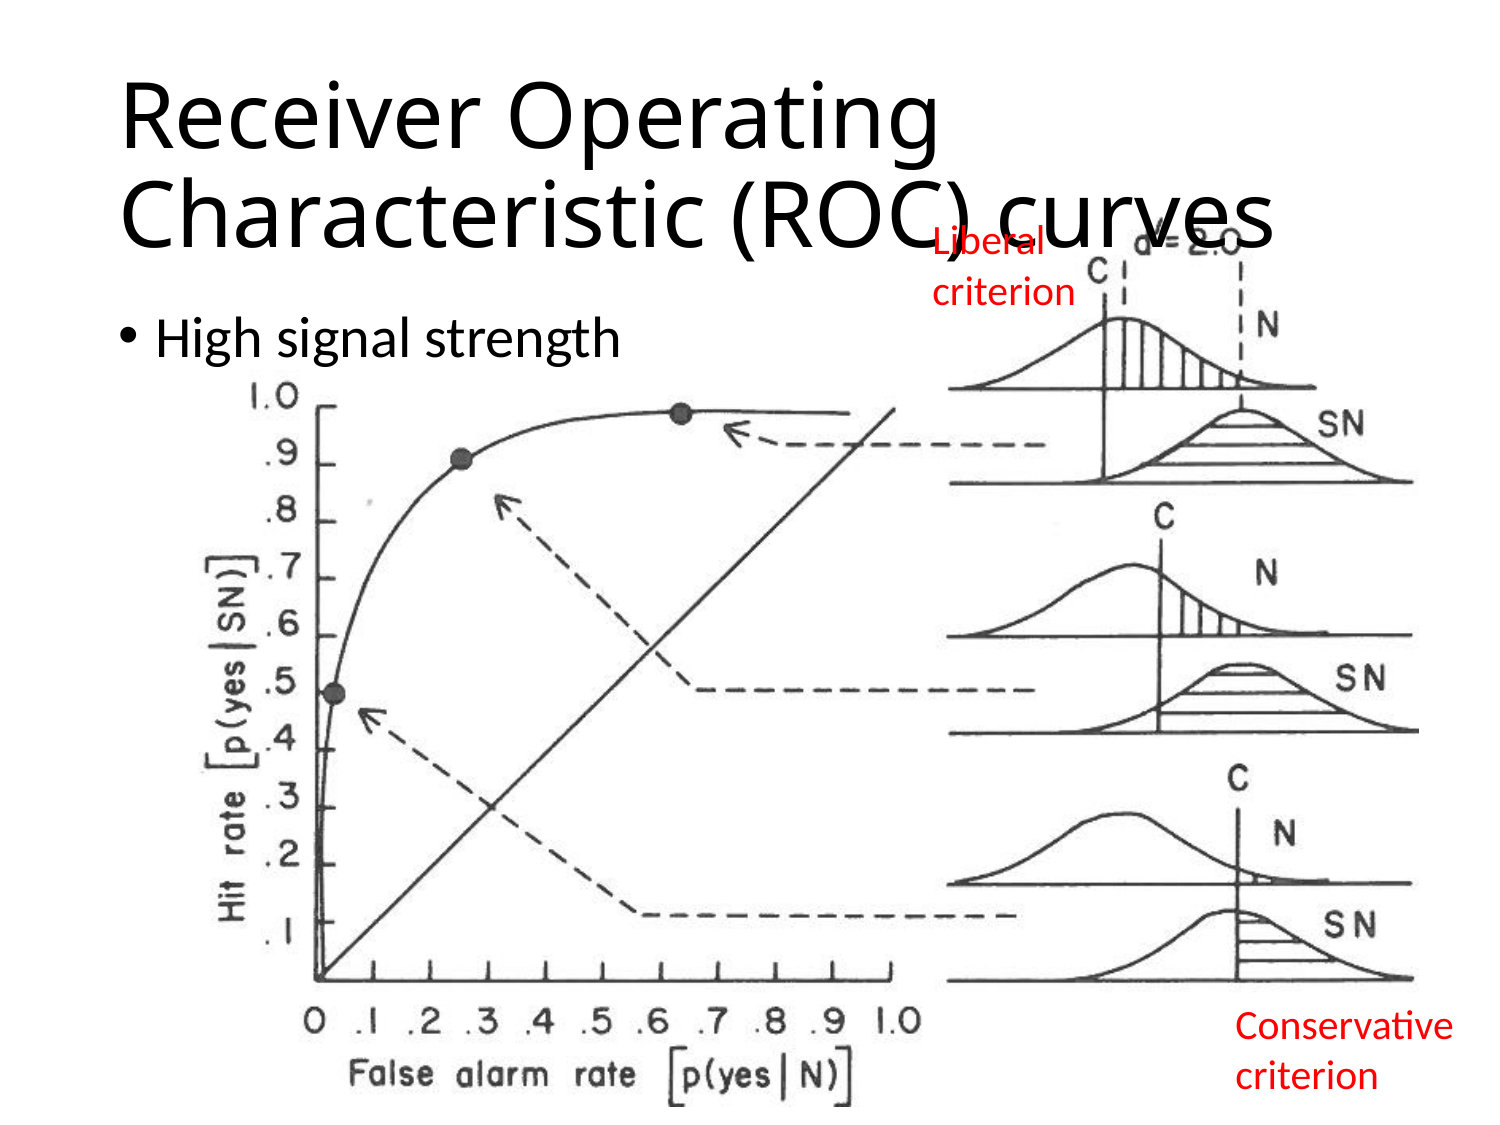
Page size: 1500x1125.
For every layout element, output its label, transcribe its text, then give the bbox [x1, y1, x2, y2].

text_box Conservative criterion [1419, 990, 1469, 1106]
list High signal strength [103, 299, 185, 1014]
picture [185, 211, 1419, 1107]
title Receiver Operating Characteristic (ROC) curves [103, 59, 1397, 278]
text_box Liberal criterion [917, 205, 1092, 211]
